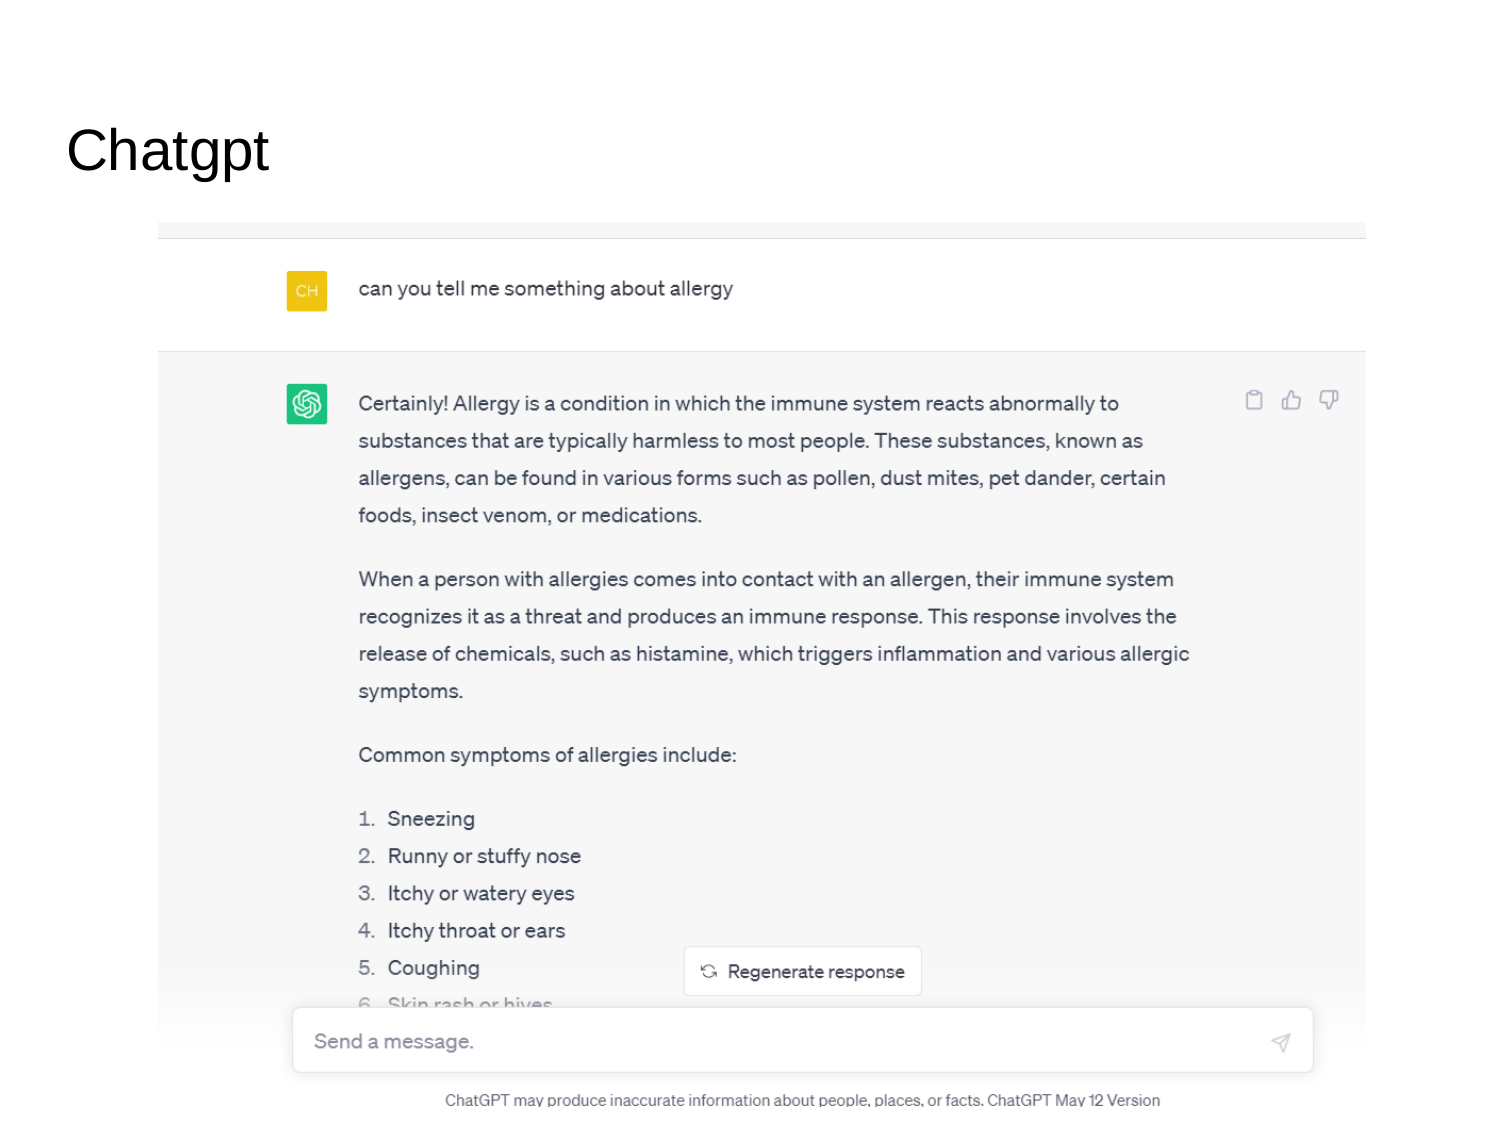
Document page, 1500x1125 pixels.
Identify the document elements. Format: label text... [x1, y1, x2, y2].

picture [158, 222, 1366, 1107]
title Chatgpt [51, 97, 1449, 223]
